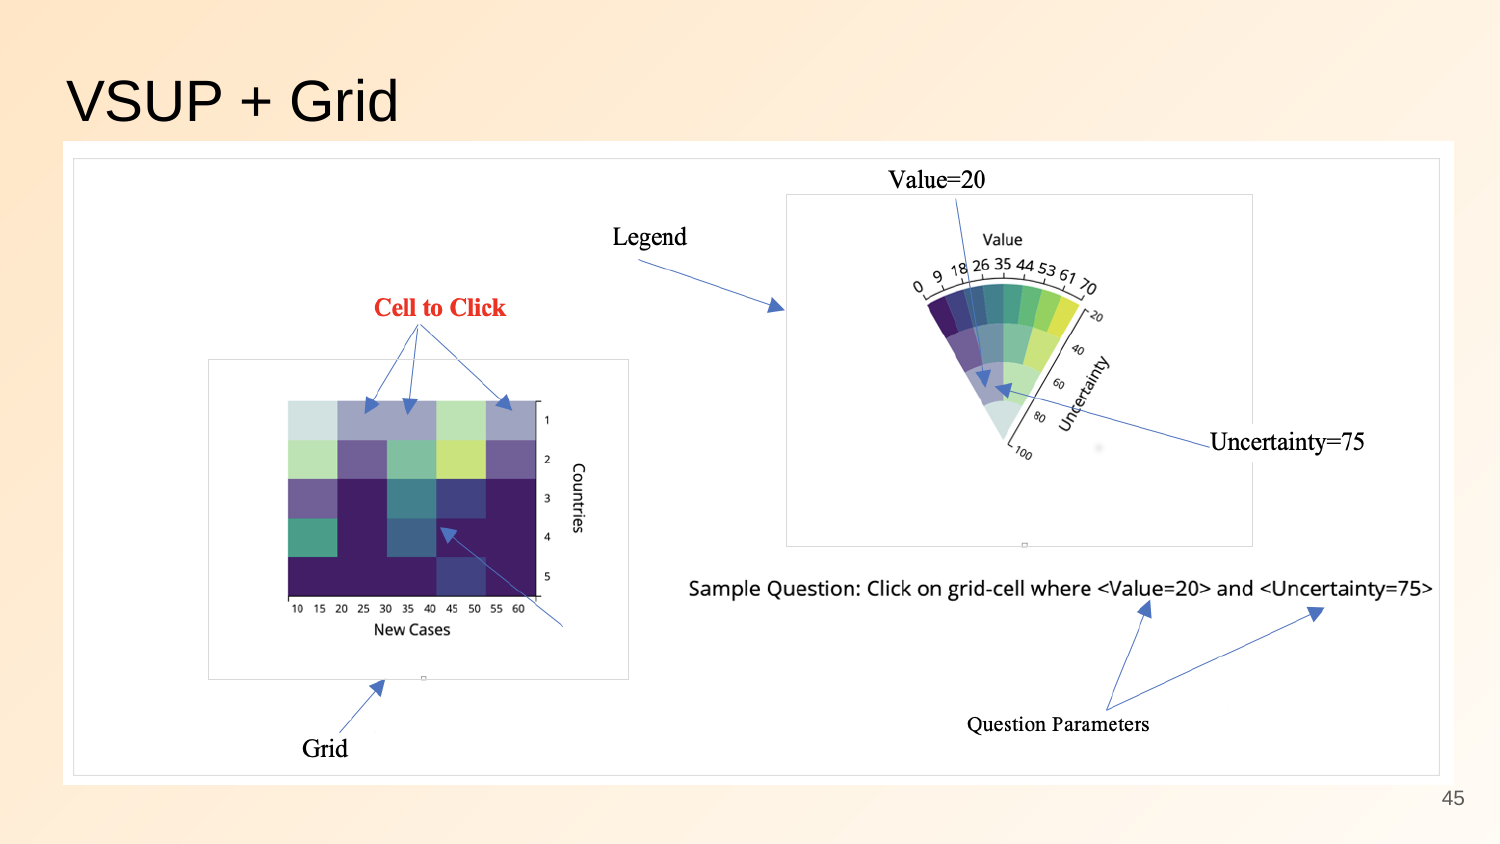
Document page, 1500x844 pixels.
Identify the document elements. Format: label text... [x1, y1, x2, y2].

slide_number 45 [1389, 764, 1480, 830]
picture [63, 141, 1454, 785]
title VSUP + Grid [51, 47, 462, 142]
